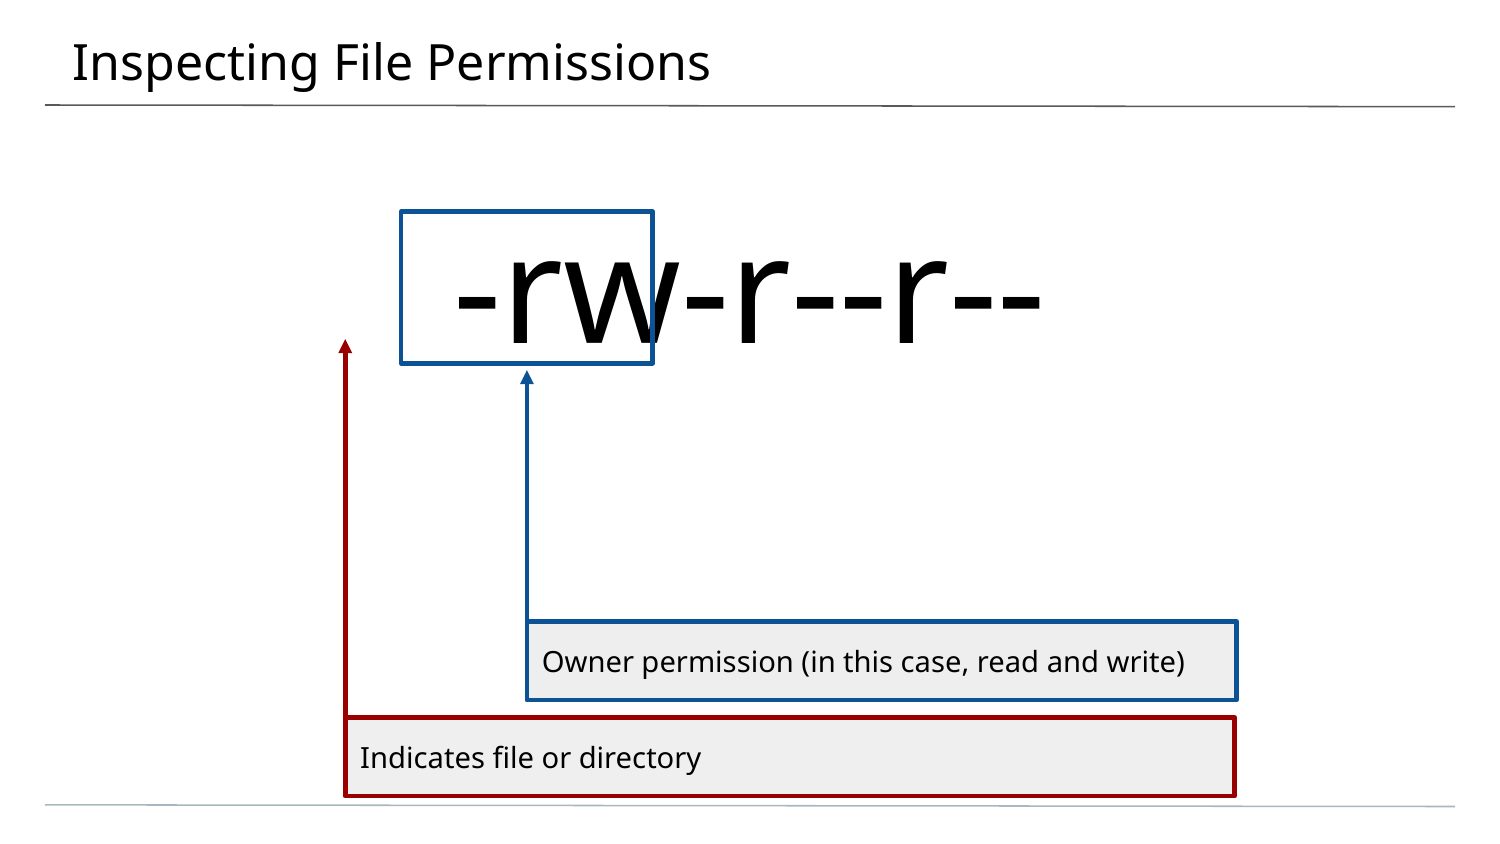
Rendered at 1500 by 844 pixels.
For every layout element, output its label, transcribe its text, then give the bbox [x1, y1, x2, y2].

text_box [401, 211, 653, 364]
text_box -rw-r--r-- [265, 178, 1235, 364]
text_box Owner permission (in this case, read and write) [526, 621, 1237, 701]
title Inspecting File Permissions [0, 0, 1500, 88]
text_box Indicates file or directory [345, 717, 1235, 797]
